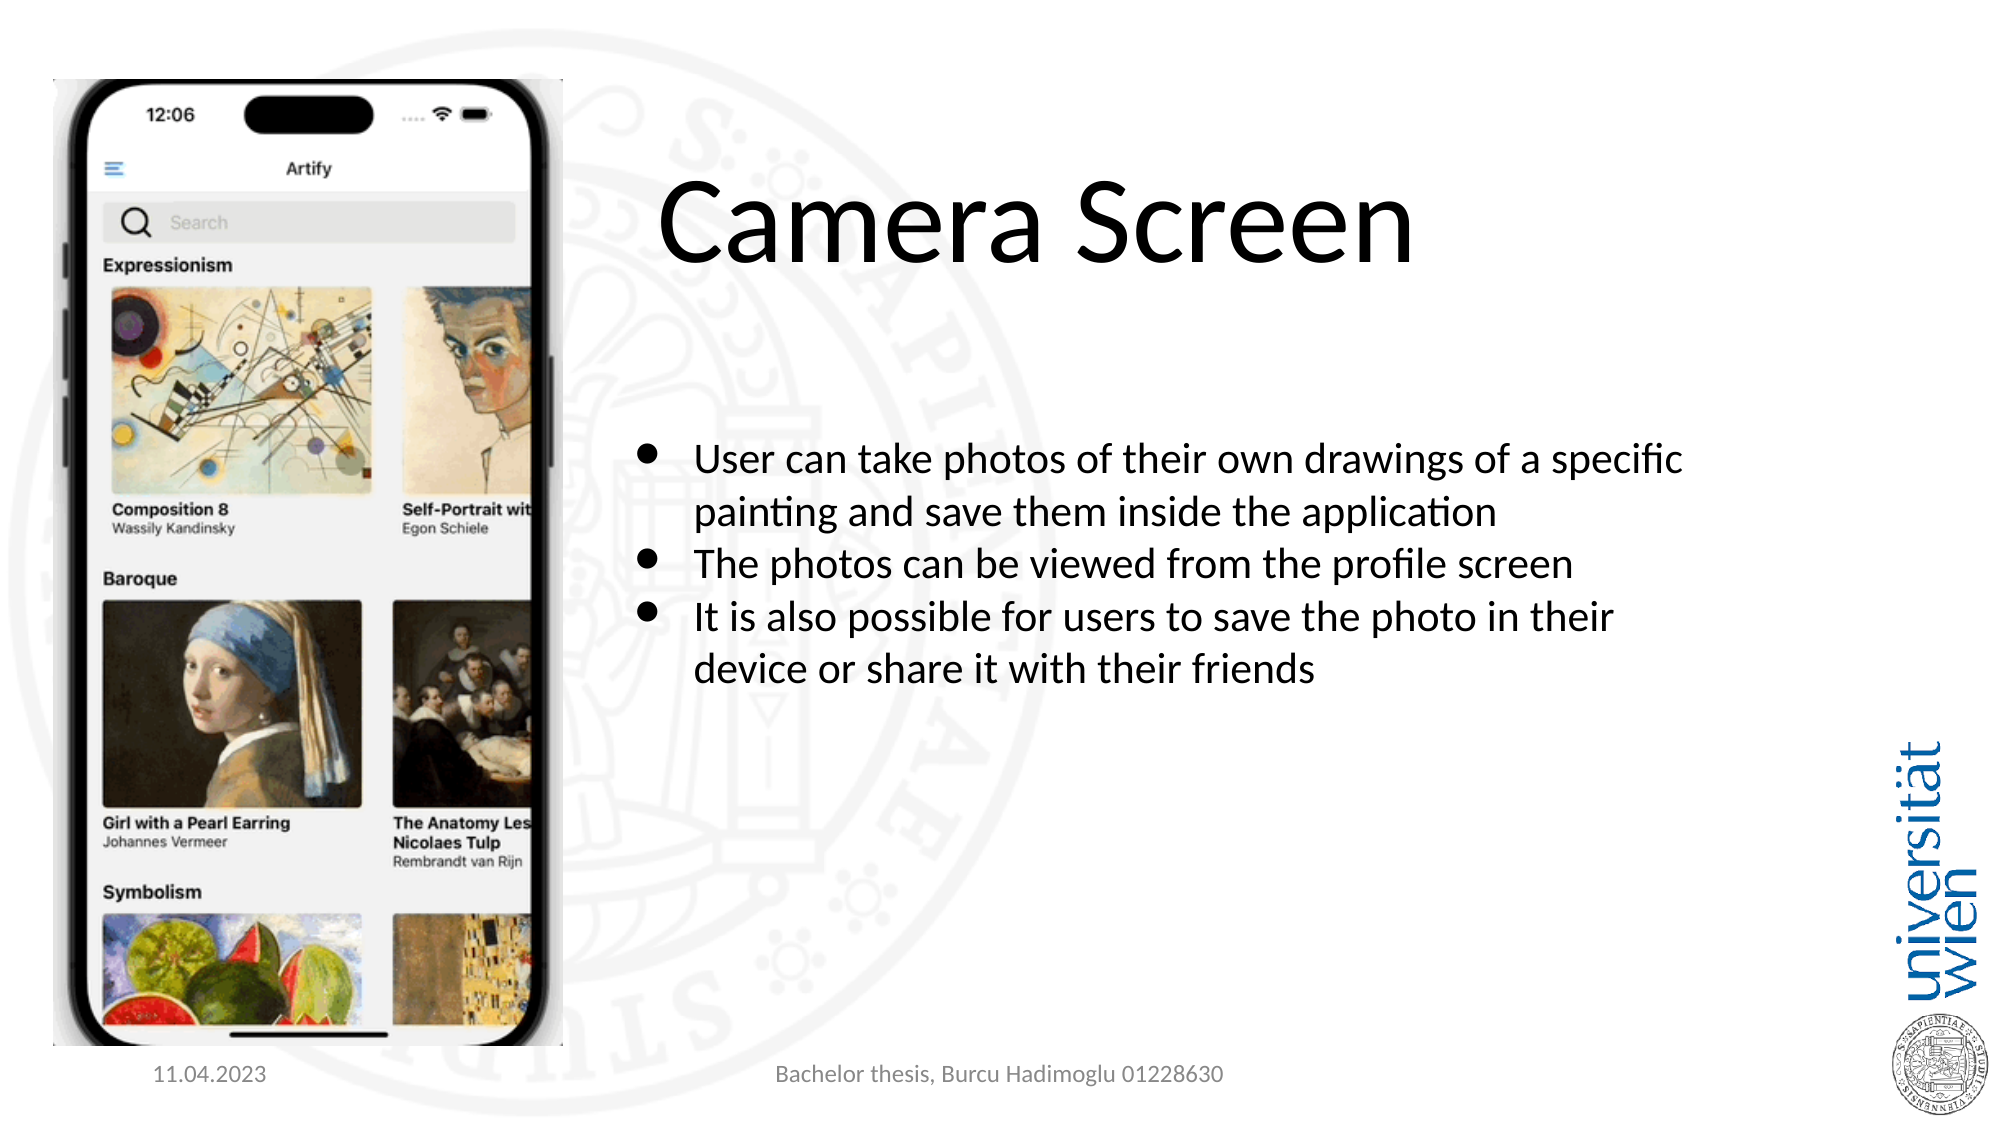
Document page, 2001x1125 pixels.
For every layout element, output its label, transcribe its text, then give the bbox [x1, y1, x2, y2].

text_box User can take photos of their own drawings of a specific painting and save them inside the application The photos can be viewed from the profile screen It is also possible for users to save the photo in their device or share it with their friends [603, 414, 1749, 708]
title Camera Screen [568, 111, 1863, 298]
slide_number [137, 1042, 588, 1103]
picture [0, 0, 2001, 1125]
footer Bachelor thesis, Burcu Hadimoglu 01228630 [662, 1042, 1338, 1103]
